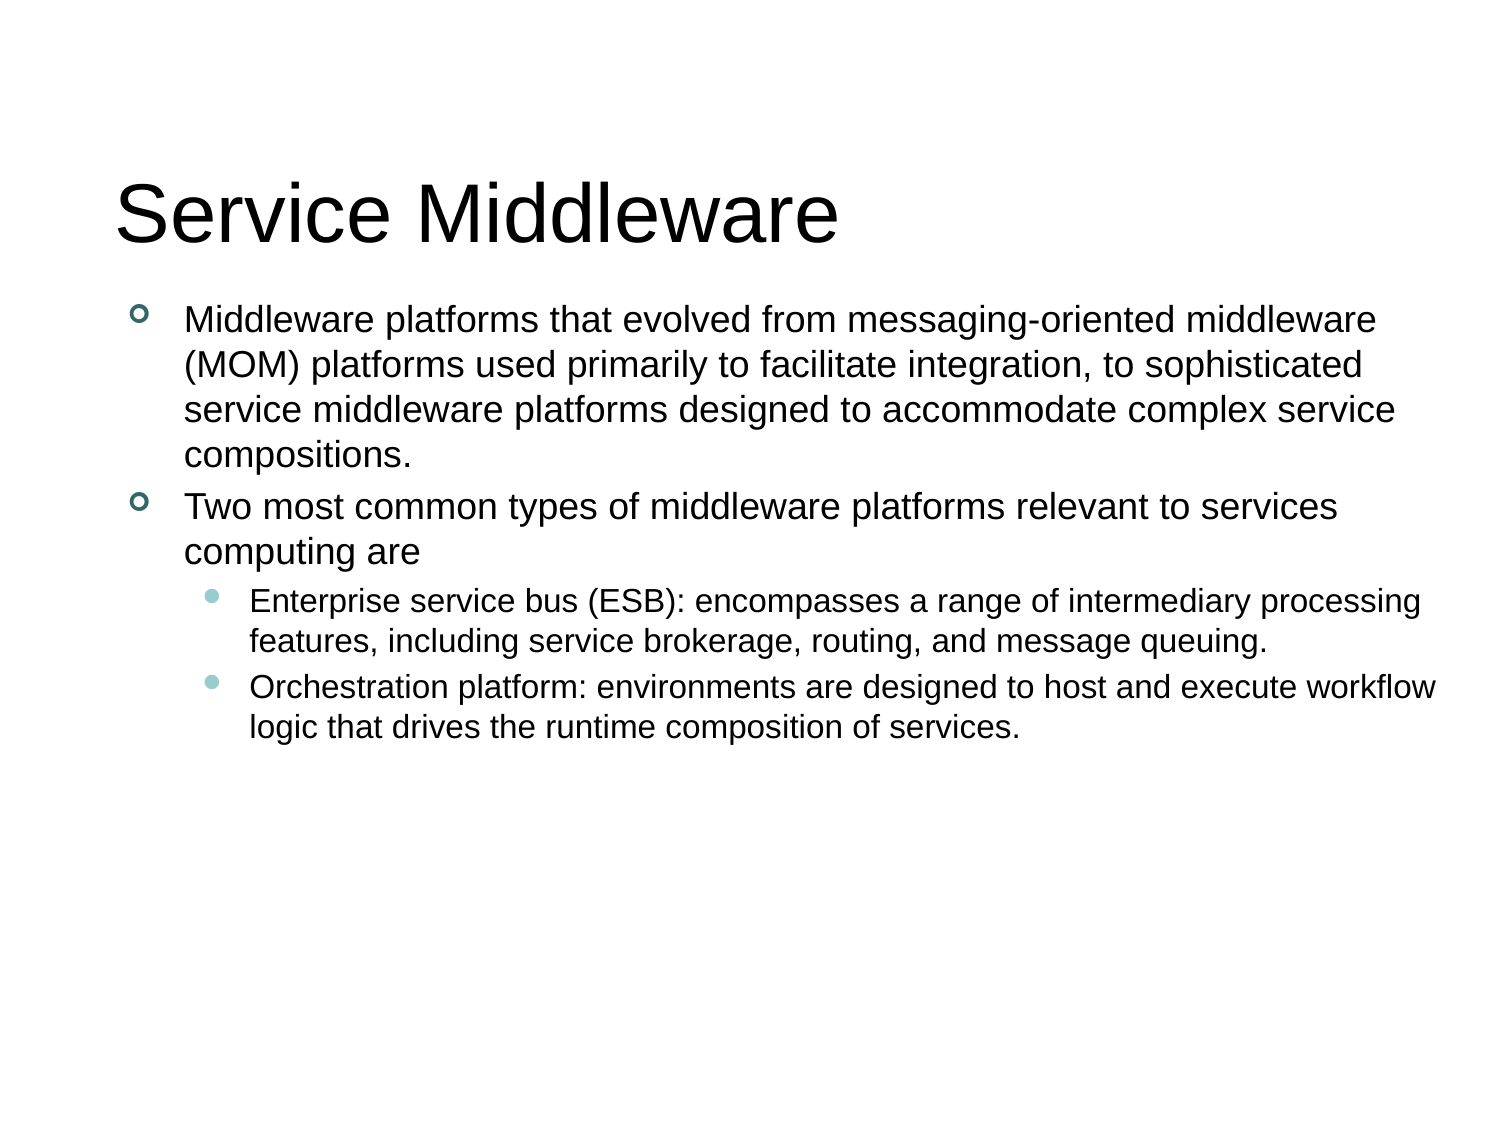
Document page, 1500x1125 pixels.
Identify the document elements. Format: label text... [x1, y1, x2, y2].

title Service Middleware [99, 149, 1476, 270]
list Middleware platforms that evolved from messaging-oriented middleware (MOM) platforms used primarily to facilitate integration, to sophisticated service middleware platforms designed to accommodate complex service compositions. Two most common types of middleware platforms relevant to services computing are Enterprise service bus (ESB): encompasses a range of intermediary processing features, including service brokerage, routing, and message queuing. Orchestration platform: environments are designed to host and execute workflow logic that drives the runtime composition of services. [112, 287, 1500, 1125]
